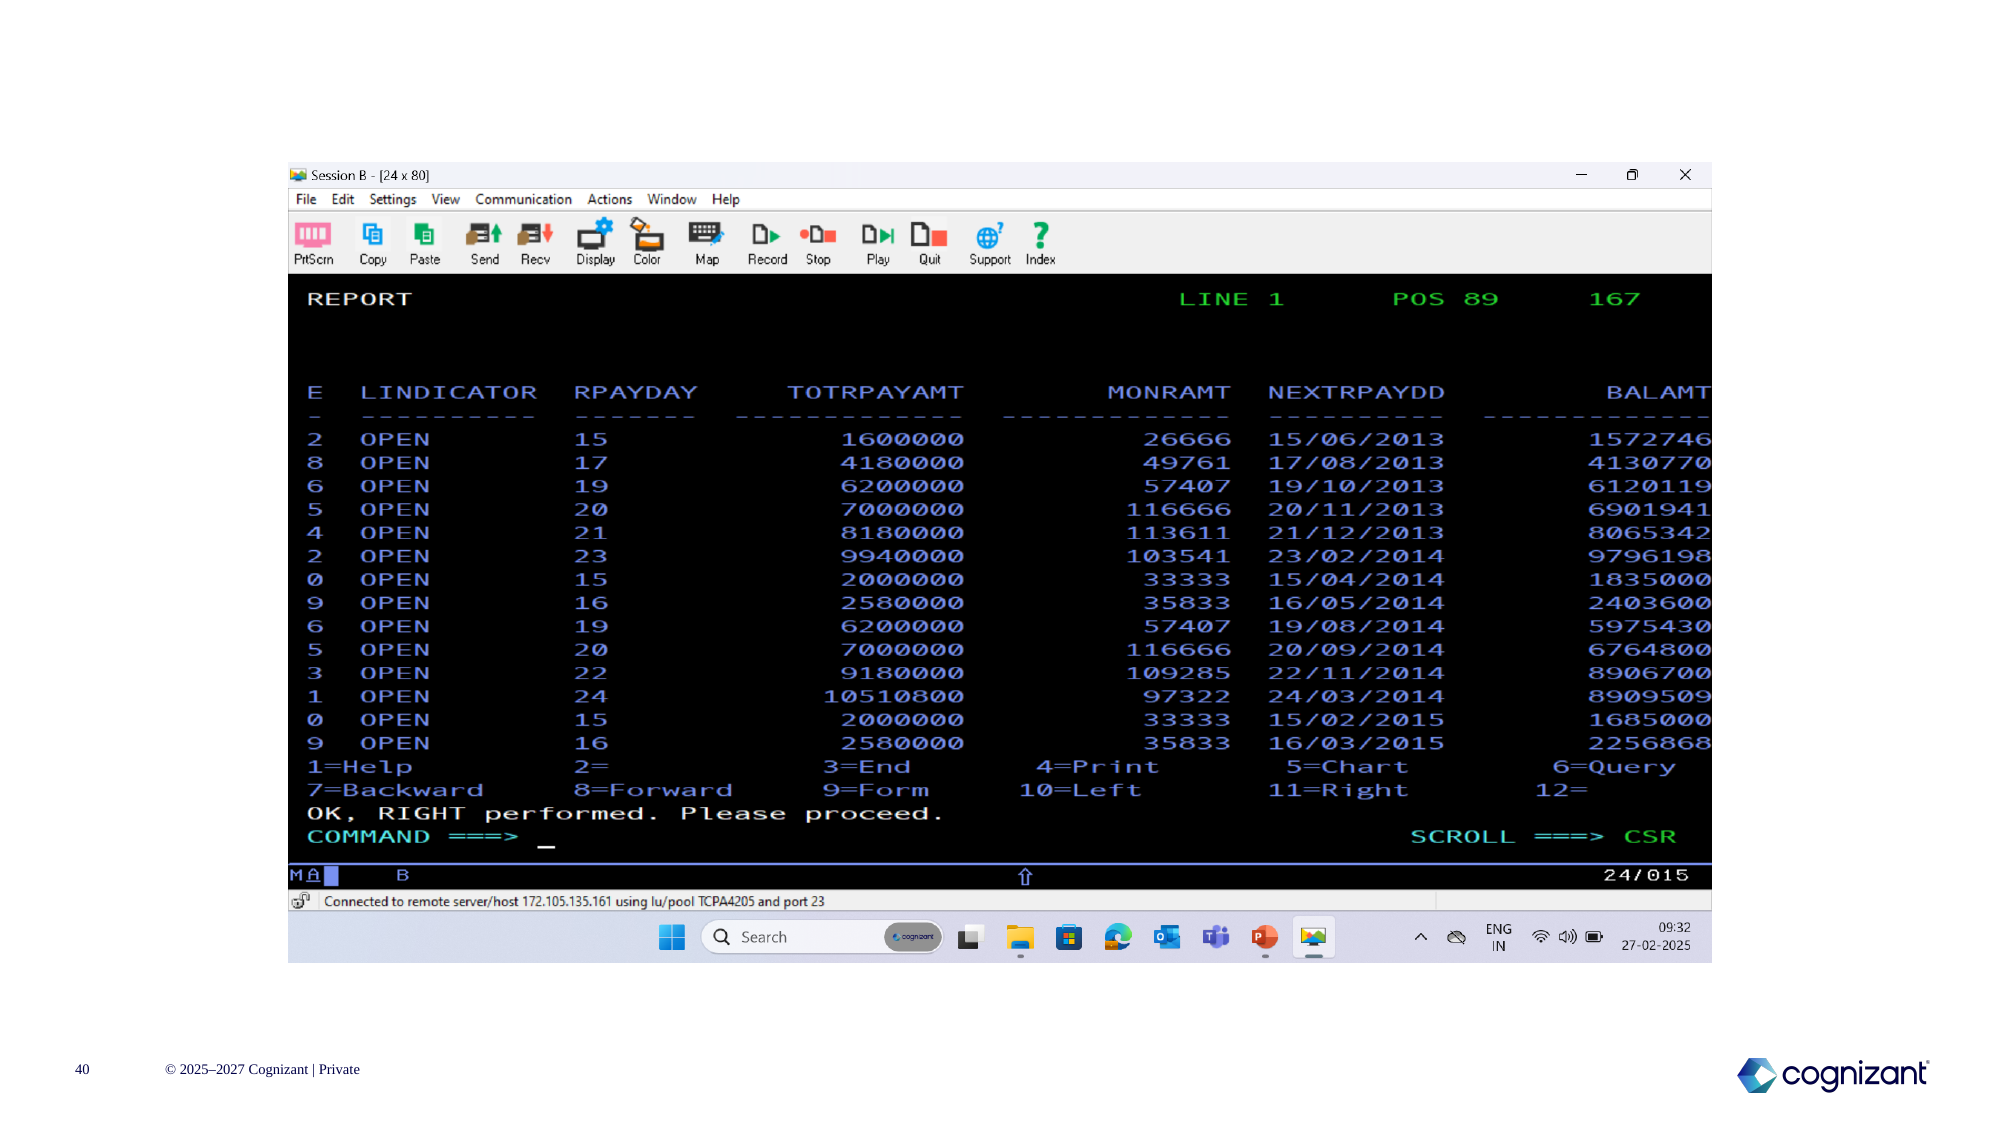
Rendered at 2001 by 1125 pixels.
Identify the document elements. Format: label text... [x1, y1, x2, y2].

slide_number 40 [75, 1050, 135, 1088]
footer © 2025–2027 Cognizant | Private [165, 1050, 456, 1088]
picture [1737, 1058, 1930, 1093]
picture [288, 161, 1712, 964]
